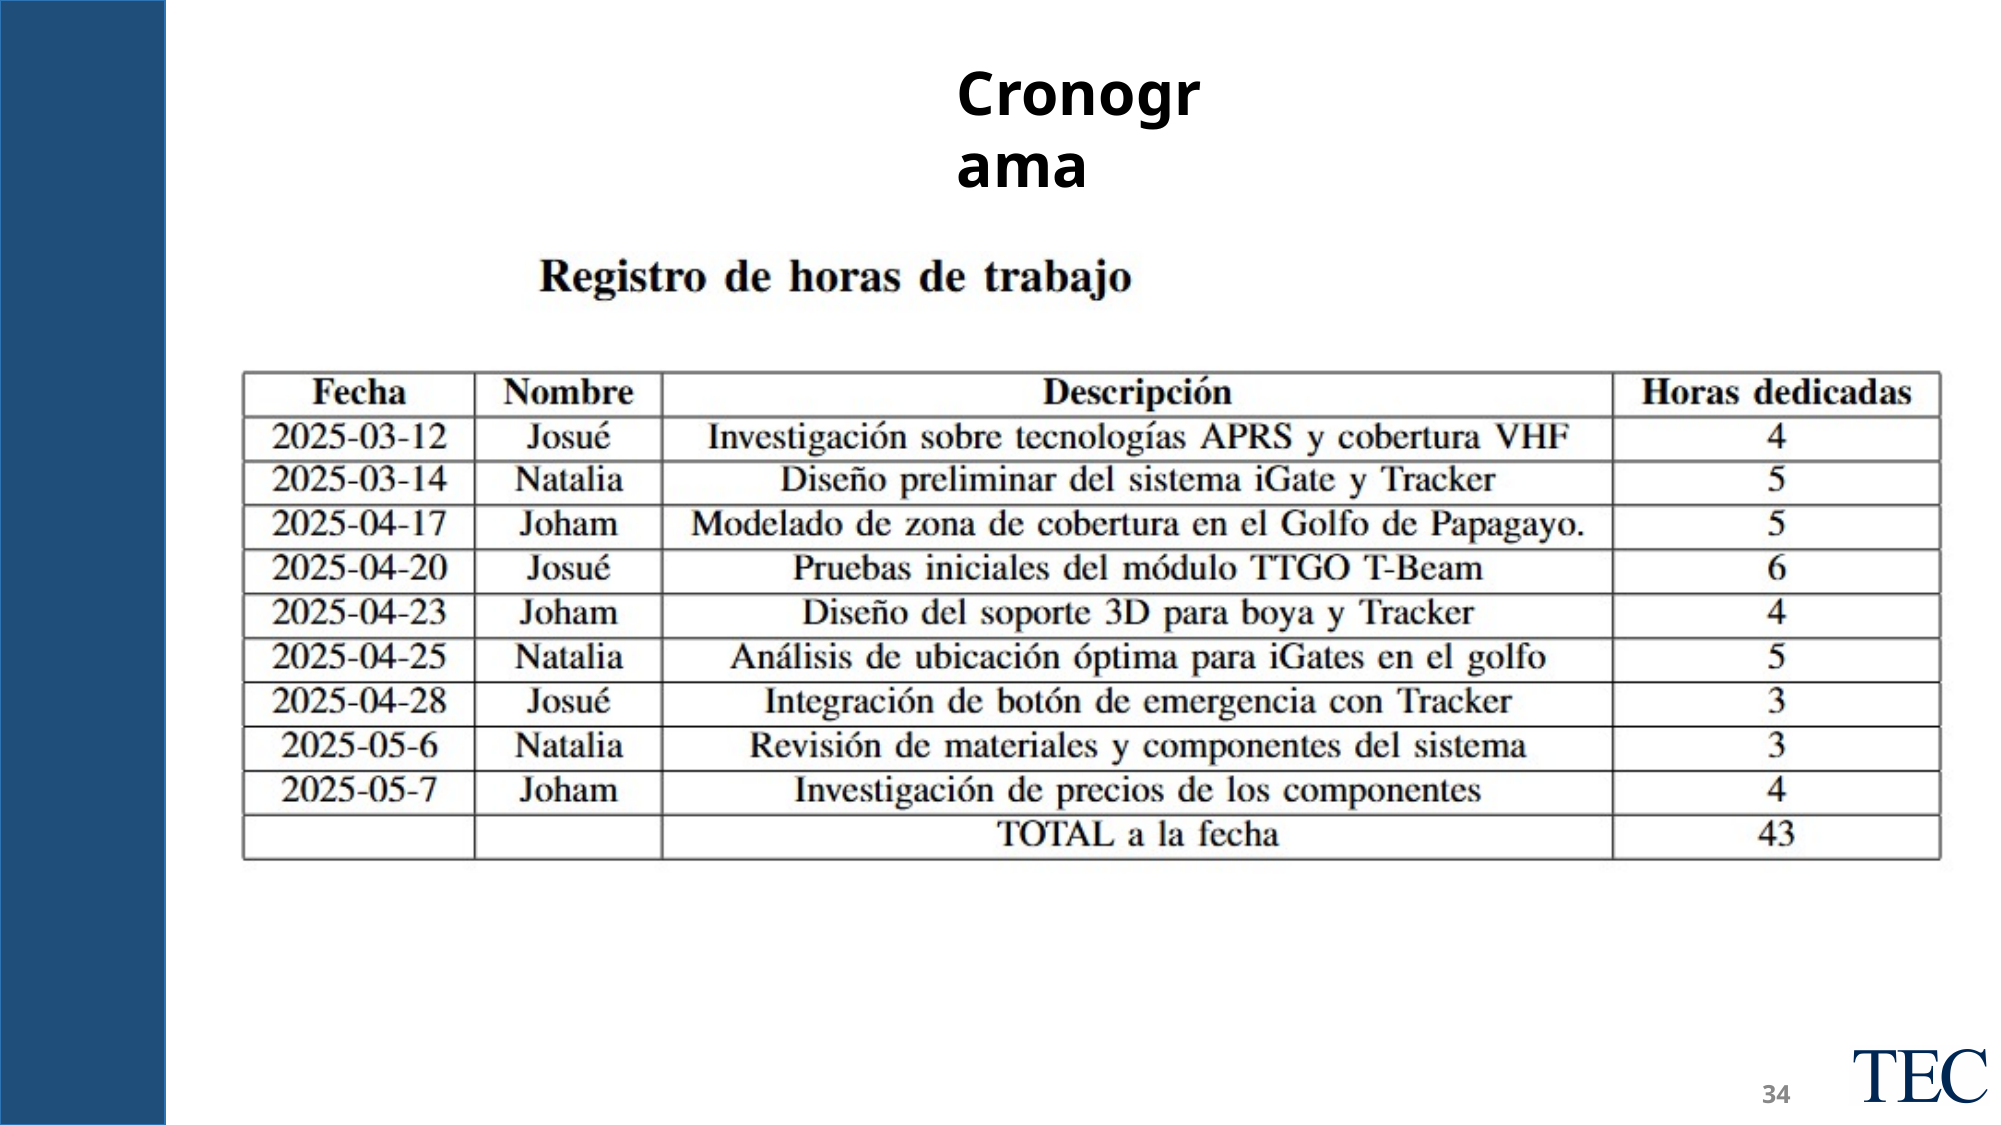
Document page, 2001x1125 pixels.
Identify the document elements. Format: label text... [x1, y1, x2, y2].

picture [227, 251, 1959, 874]
slide_number ‹#› [1502, 1065, 1806, 1125]
text_box Cronograma [941, 39, 1245, 196]
picture [1849, 1045, 1990, 1106]
